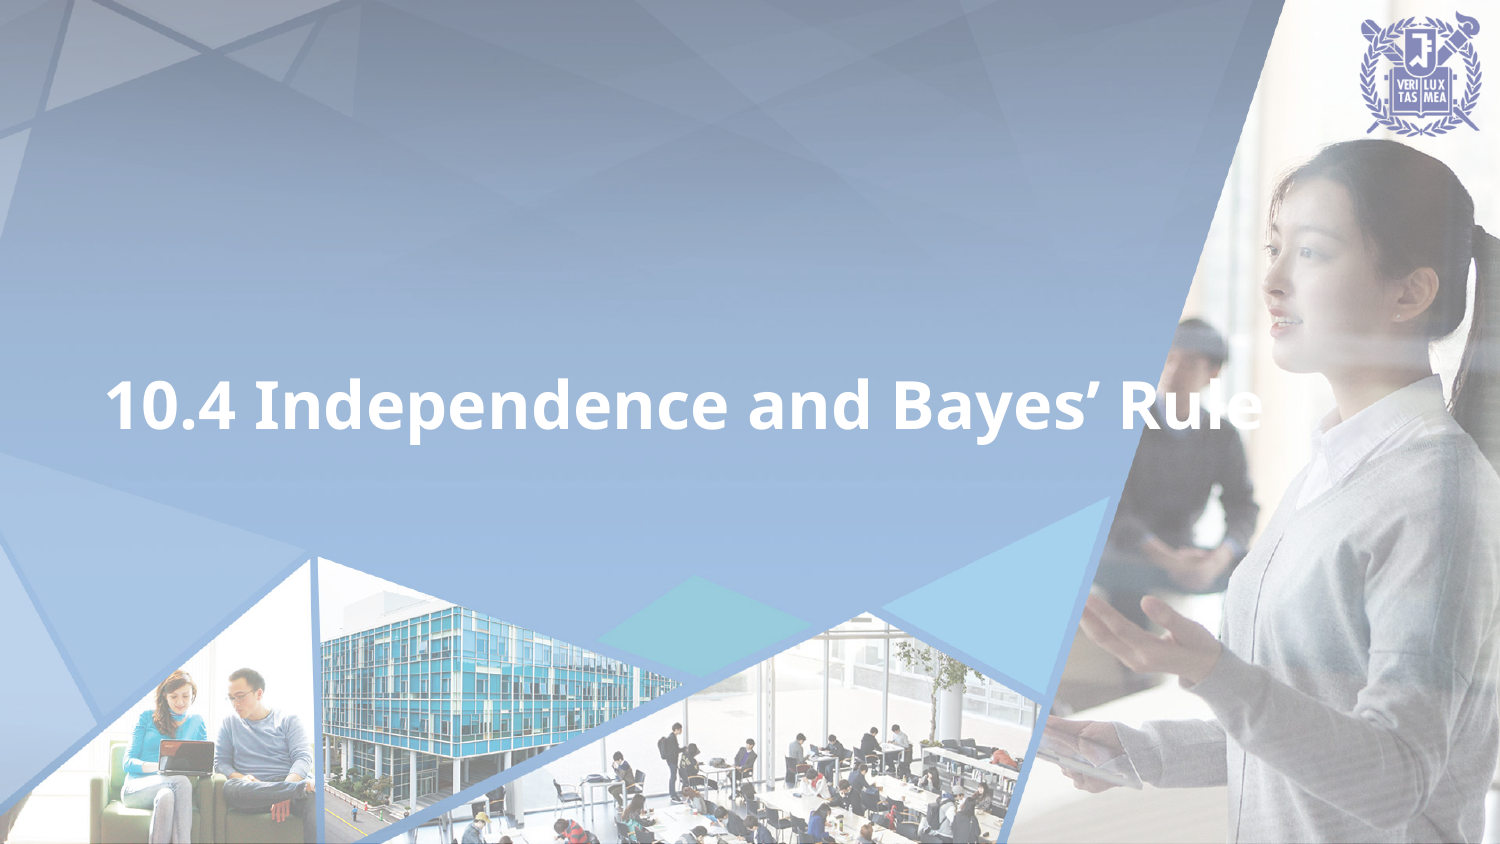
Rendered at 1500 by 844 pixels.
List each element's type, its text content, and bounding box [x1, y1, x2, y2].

text_box [0, 0, 1500, 844]
text_box 10.4 Independence and Bayes’ Rule [88, 339, 1317, 446]
picture [1357, 10, 1484, 137]
